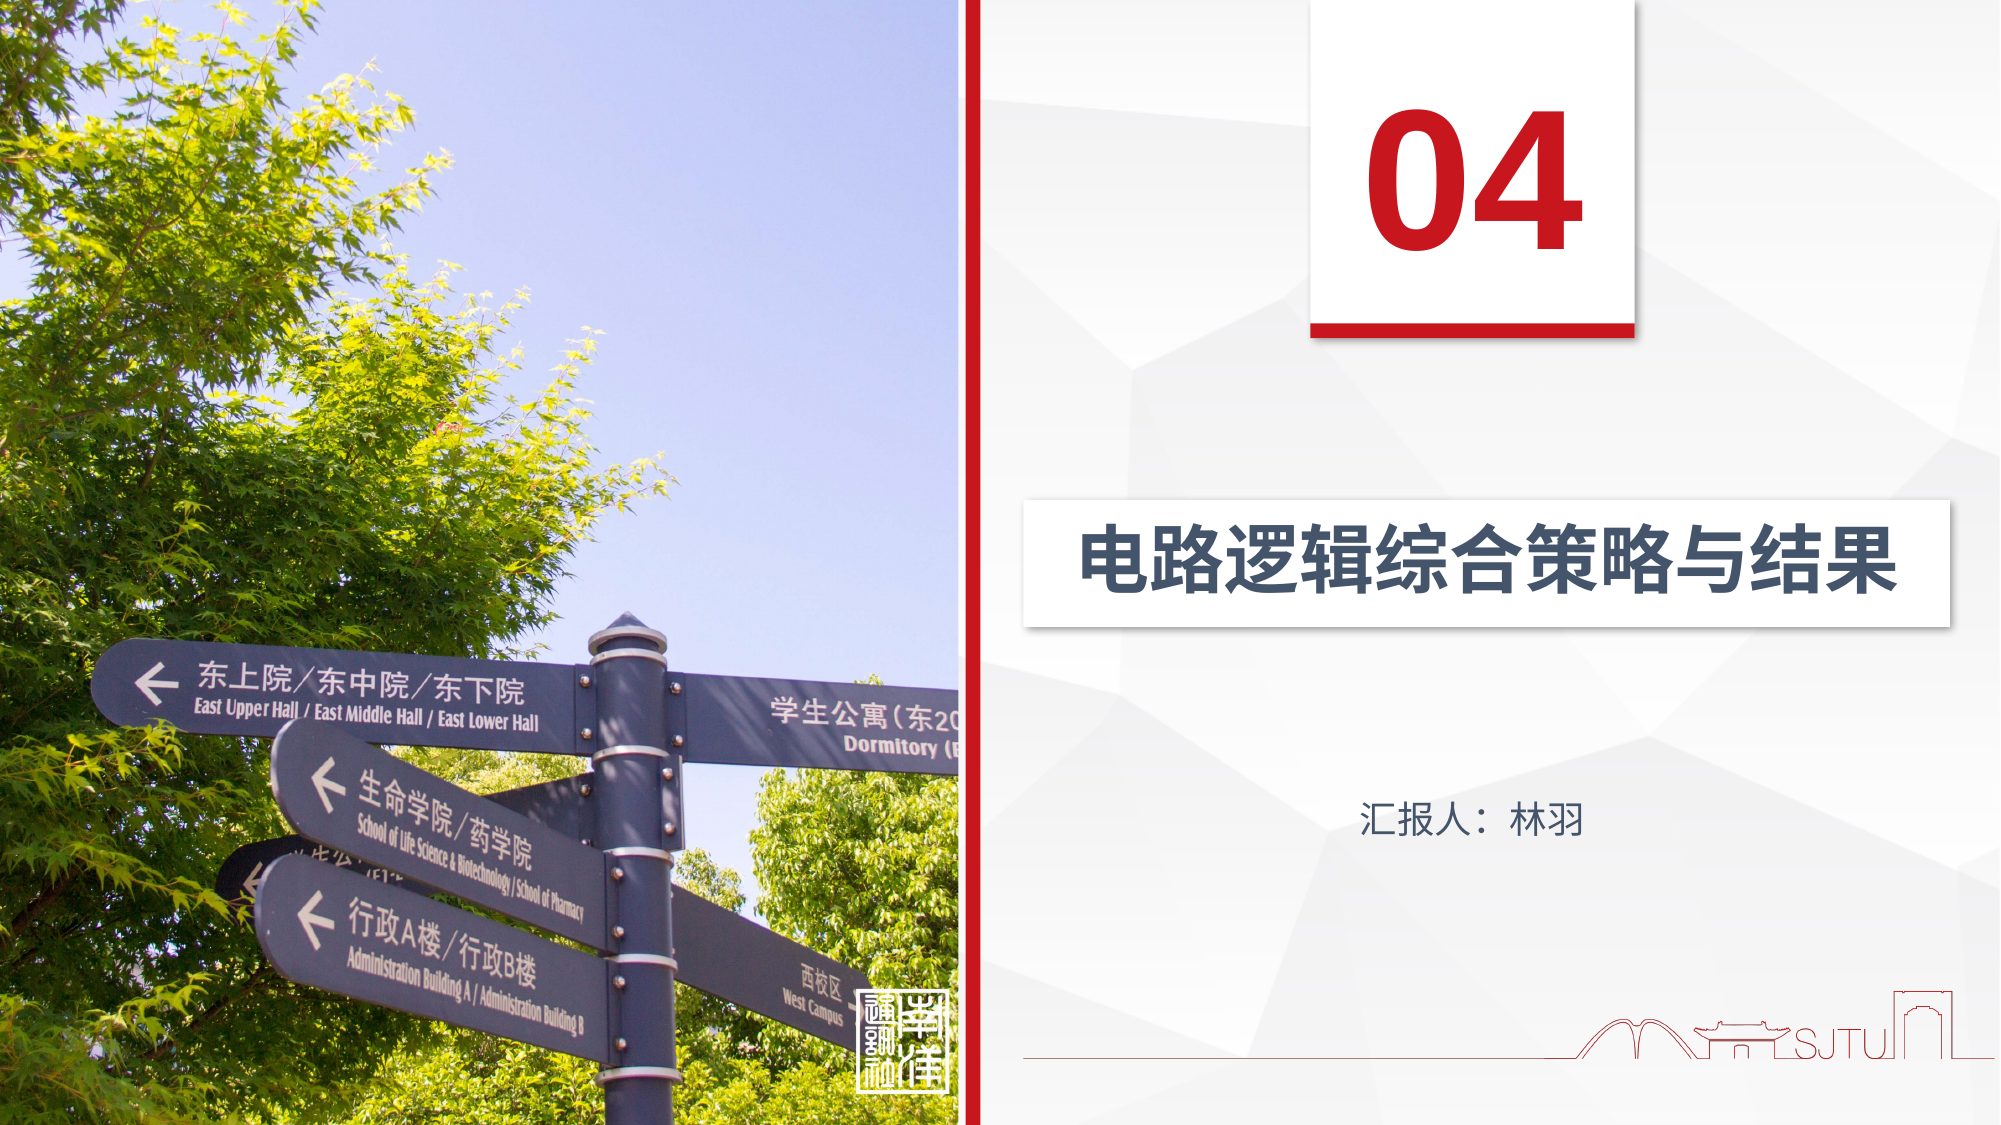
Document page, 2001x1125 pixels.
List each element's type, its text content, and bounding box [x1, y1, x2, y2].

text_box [1310, 0, 1635, 339]
picture [0, 0, 965, 1125]
title 电路逻辑综合策略与结果 [1023, 499, 1950, 627]
picture [981, 0, 2000, 1125]
text_box 汇报人：林羽 [1232, 788, 1713, 849]
